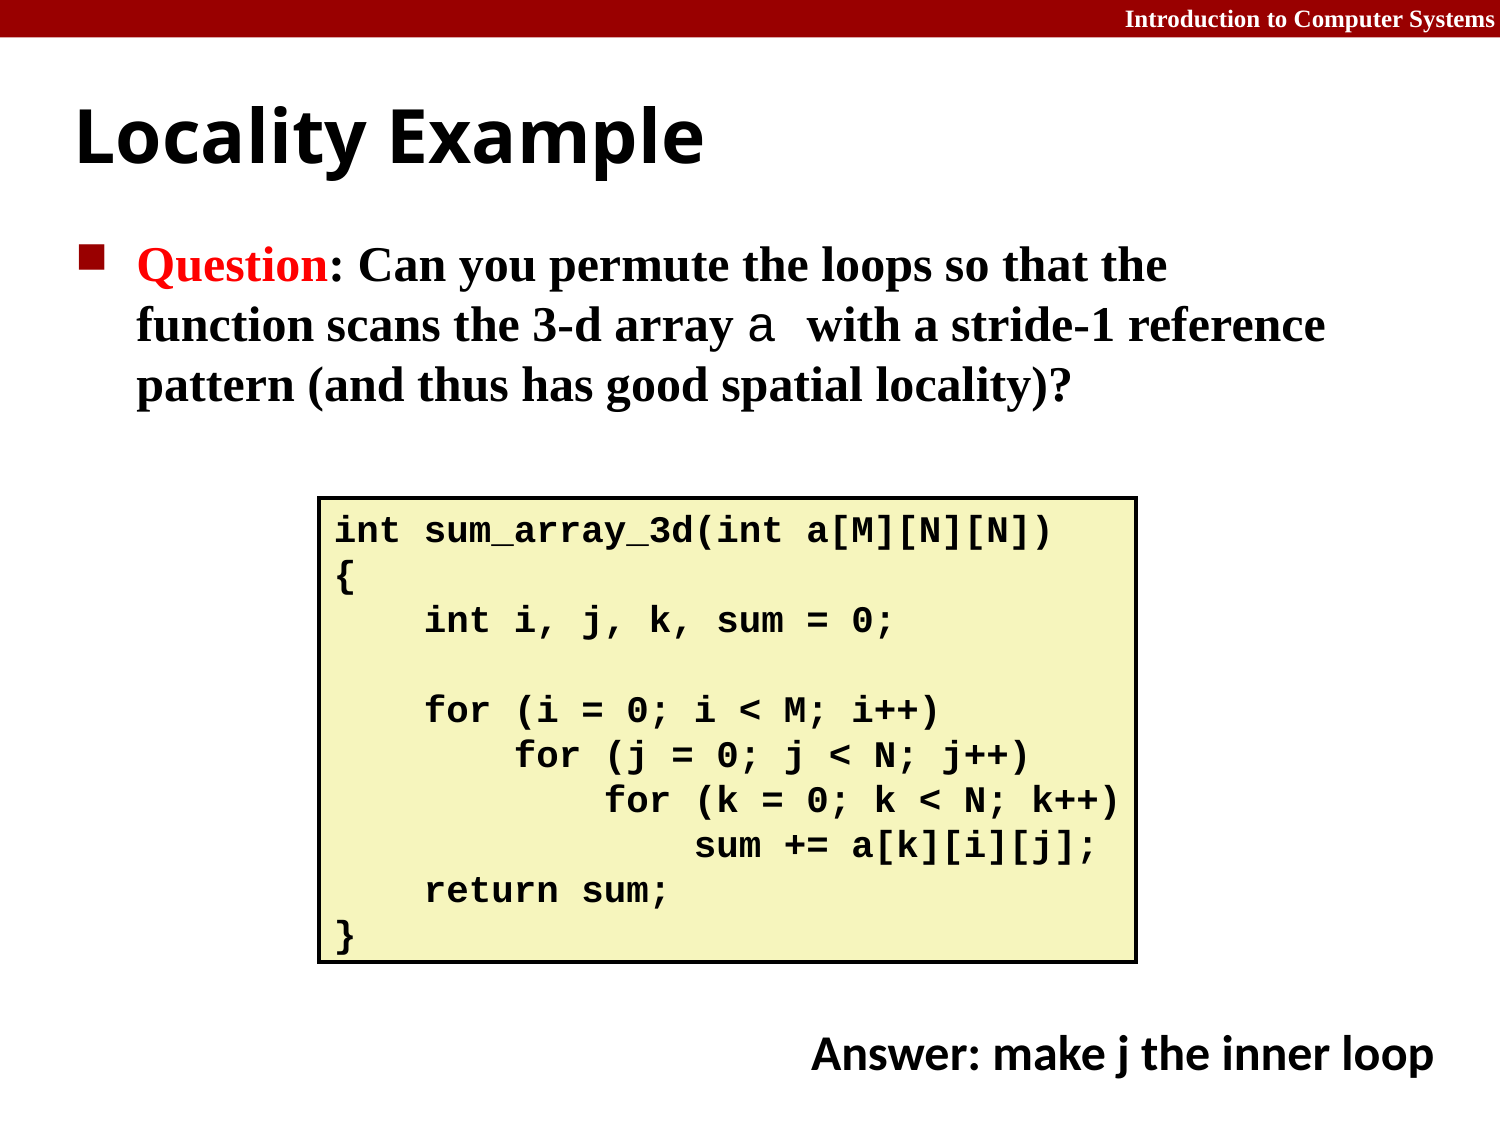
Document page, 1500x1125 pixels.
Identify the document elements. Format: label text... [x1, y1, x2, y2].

title Locality Example [58, 71, 1305, 197]
text_box Answer: make j the inner loop [796, 1012, 1450, 1088]
text_box int sum_array_3d(int a[M][N][N]) { int i, j, k, sum = 0; for (i = 0; i < M; i++) for (j = 0; j < N; j++) for (k = 0; k < N; k++) sum += a[k][i][j]; return sum; } [318, 497, 1137, 963]
list Question: Can you permute the loops so that the function scans the 3-d array a with a stride-1 reference pattern (and thus has good spatial locality)? [64, 223, 1361, 1040]
